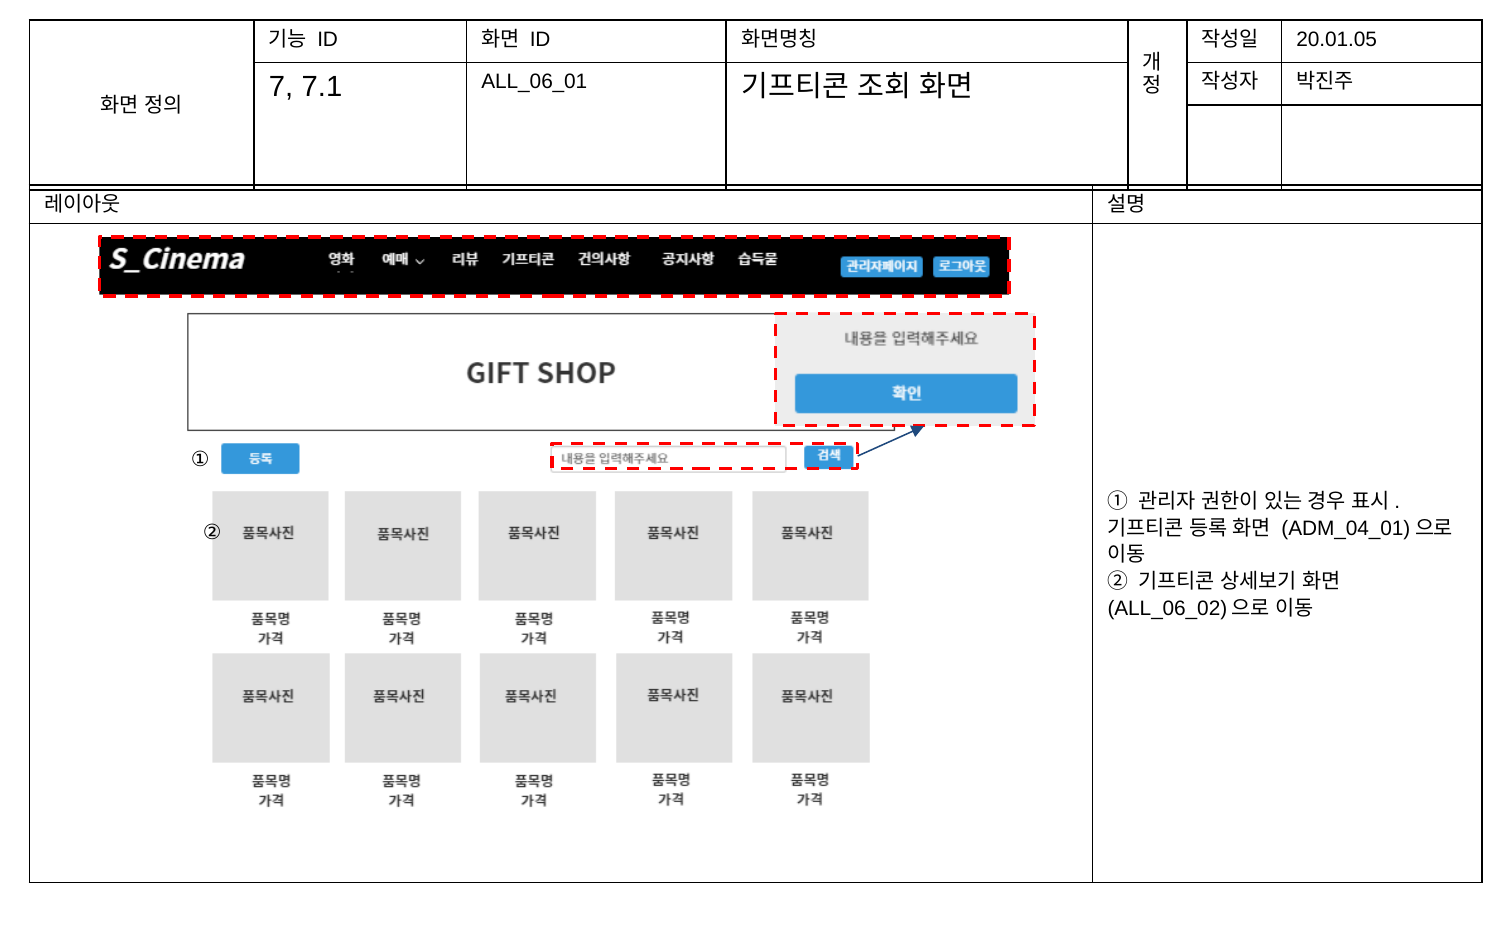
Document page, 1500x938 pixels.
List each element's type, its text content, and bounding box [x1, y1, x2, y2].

table_header 레이아웃 [30, 191, 1092, 223]
picture [98, 236, 1035, 815]
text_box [857, 425, 925, 457]
table_cell 7, 7.1 [255, 63, 466, 189]
table_cell 작성자 [1188, 63, 1281, 104]
table_cell [30, 224, 1092, 882]
table_cell [1282, 106, 1481, 189]
table_header 개정 [1129, 21, 1186, 189]
table_header 설명 [1093, 191, 1481, 223]
table_cell ALL_06_01 [467, 63, 725, 189]
table_header 20.01.05 [1282, 21, 1481, 62]
table_cell 기프티콘 조회 화면 [727, 63, 1127, 189]
table_header 화면명칭 [727, 21, 1127, 62]
table_header 기능 ID [255, 21, 466, 62]
table_header 화면 ID [467, 21, 725, 62]
table_cell ① 관리자 권한이 있는 경우 표시. 기프티콘 등록 화면 (ADM_04_01)으로 이동 ② 기프티콘 상세보기 화면 (ALL_06_02)으로 이동 [1093, 224, 1481, 882]
table_cell [1188, 106, 1281, 189]
table_header 화면 정의 [30, 21, 253, 189]
table_cell 박진주 [1282, 63, 1481, 104]
table_header 작성일 [1188, 21, 1281, 62]
